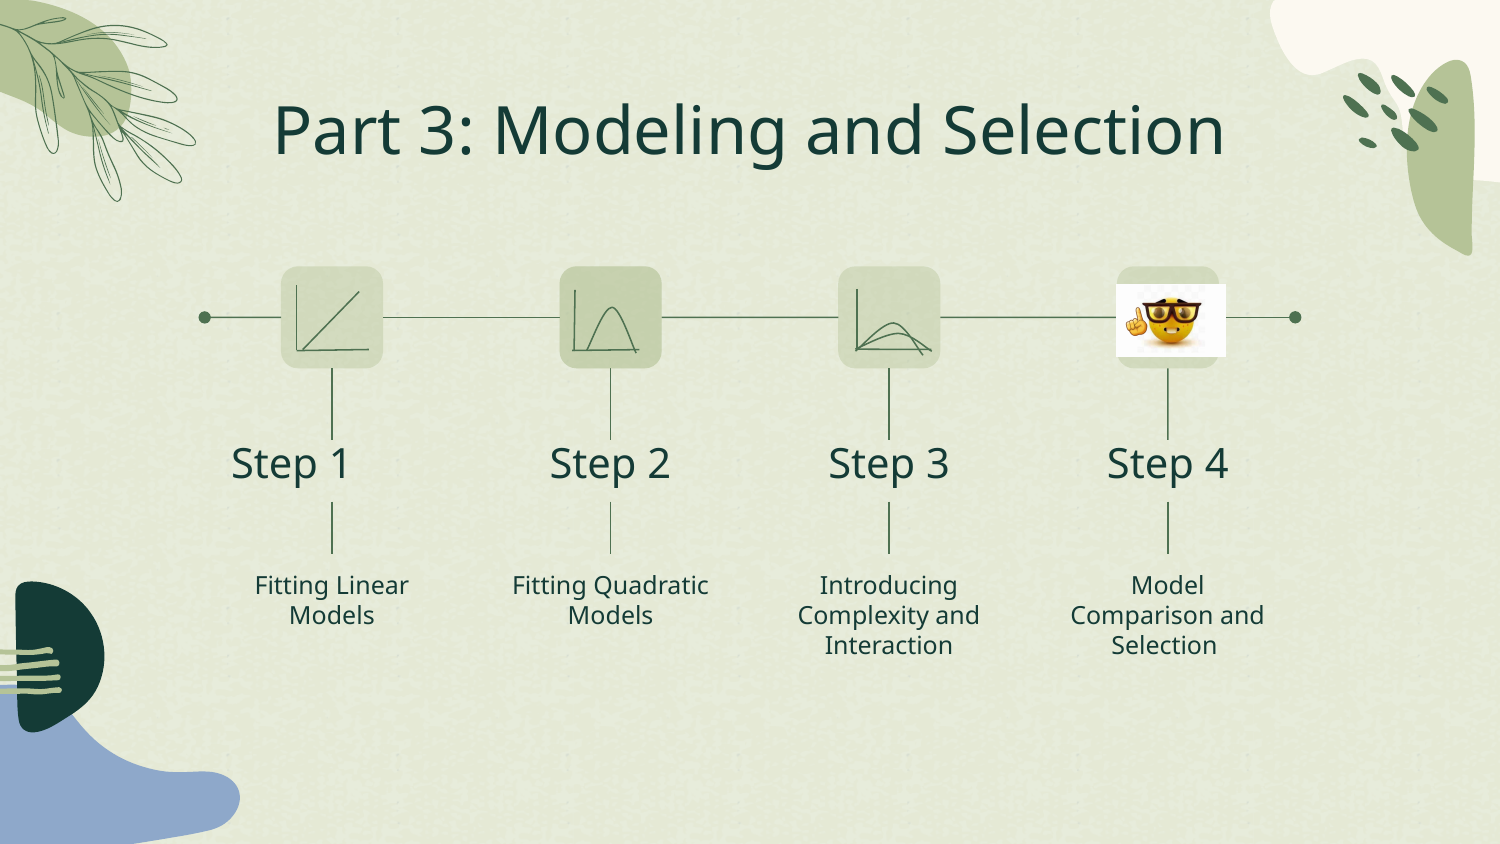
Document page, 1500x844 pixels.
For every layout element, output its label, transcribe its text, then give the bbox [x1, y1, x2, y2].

text_box [280, 266, 384, 369]
text_box [1124, 365, 1212, 369]
text_box [588, 307, 634, 347]
text_box Introducing Complexity and Interaction [773, 554, 1006, 662]
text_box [302, 291, 360, 350]
text_box Step 3 [773, 439, 1006, 502]
text_box Fitting Linear Models [216, 554, 448, 662]
text_box Step 4 [1052, 439, 1284, 502]
picture [1116, 284, 1226, 357]
text_box Step 1 [216, 439, 448, 502]
text_box [863, 333, 928, 348]
text_box Step 2 [494, 439, 727, 502]
text_box [1116, 266, 1219, 284]
text_box [559, 266, 662, 369]
title Part 3: Modeling and Selection [118, 72, 1382, 167]
text_box Fitting Quadratic Models [494, 554, 727, 662]
text_box [862, 322, 910, 345]
text_box [838, 266, 941, 369]
text_box Model Comparison and Selection [1052, 554, 1284, 662]
